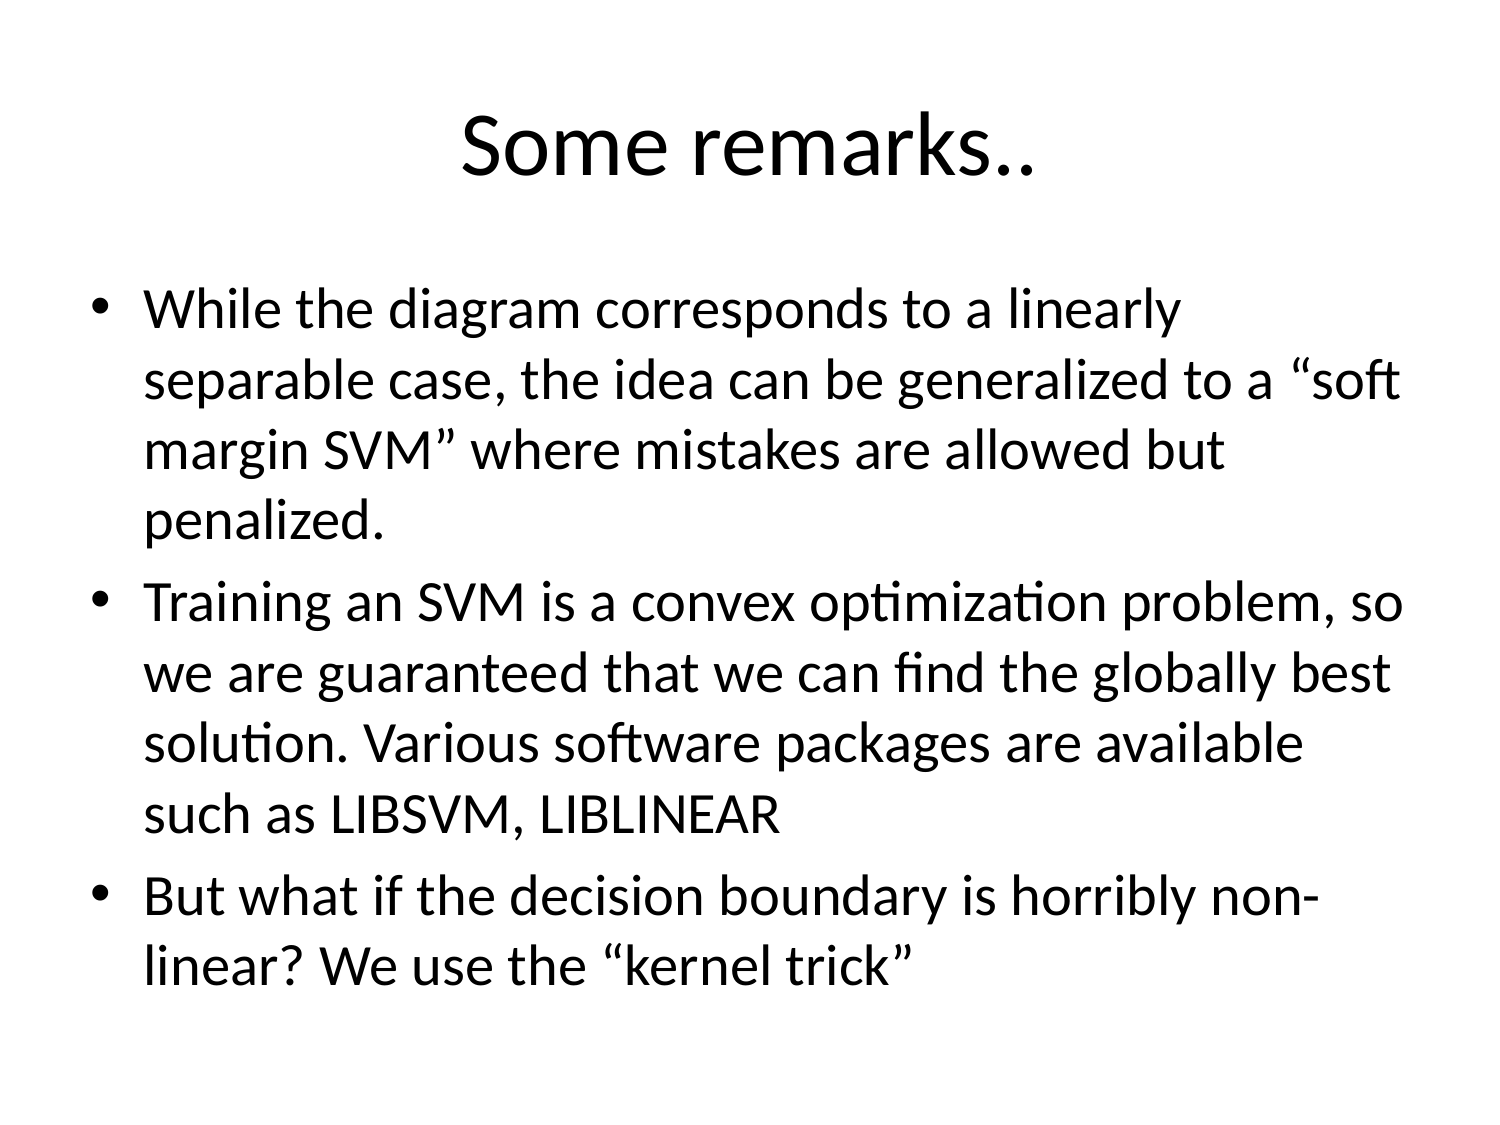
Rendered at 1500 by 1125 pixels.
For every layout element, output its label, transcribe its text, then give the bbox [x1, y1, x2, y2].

list While the diagram corresponds to a linearly separable case, the idea can be generalized to a “soft margin SVM” where mistakes are allowed but penalized. Training an SVM is a convex optimization problem, so we are guaranteed that we can find the globally best solution. Various software packages are available such as LIBSVM, LIBLINEAR But what if the decision boundary is horribly non-linear? We use the “kernel trick” [75, 262, 1425, 1005]
title Some remarks.. [75, 45, 1425, 233]
